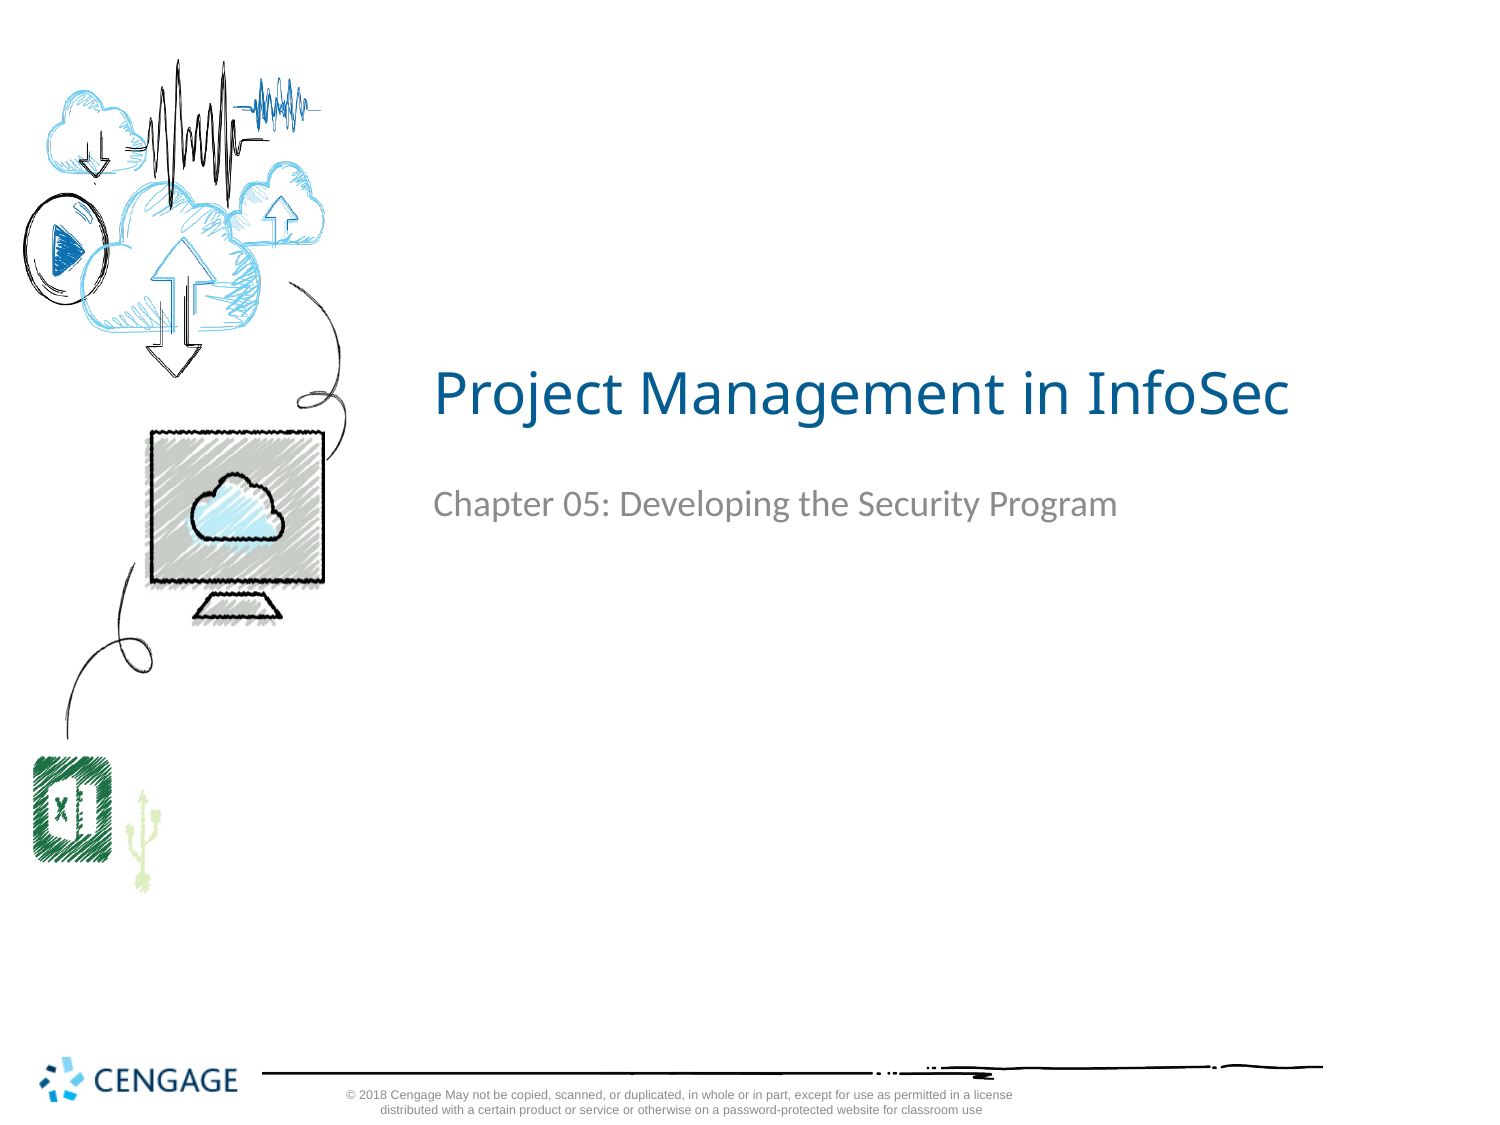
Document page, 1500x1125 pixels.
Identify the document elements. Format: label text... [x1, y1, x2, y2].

picture [262, 1064, 1323, 1080]
list Chapter 05: Developing the Security Program [433, 482, 1446, 527]
picture [19, 1043, 250, 1115]
picture [12, 59, 401, 739]
picture [23, 743, 163, 895]
title Project Management in InfoSec [433, 365, 1446, 428]
